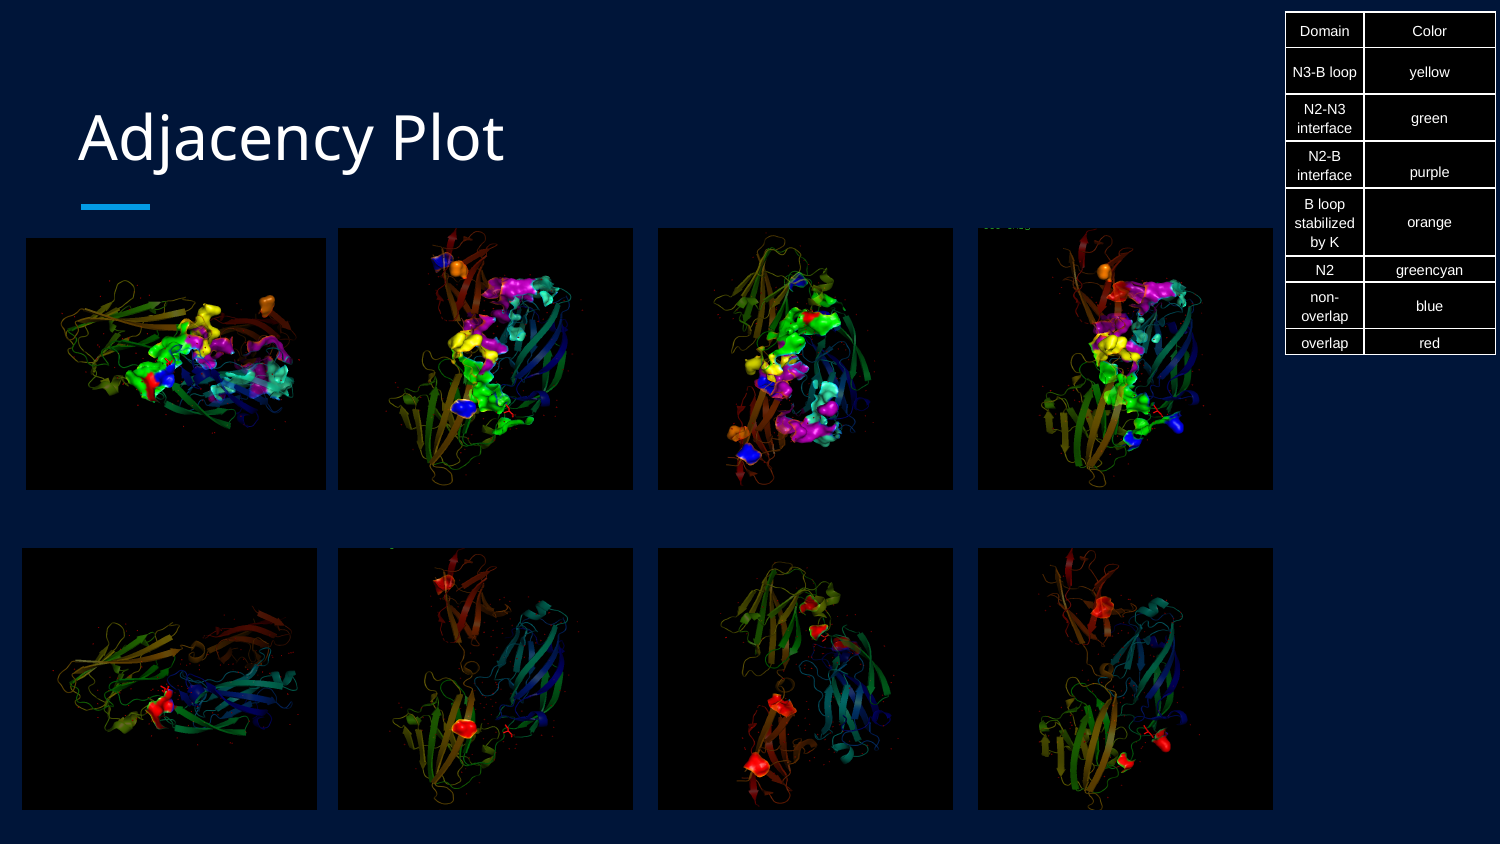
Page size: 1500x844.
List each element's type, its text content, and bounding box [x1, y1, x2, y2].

picture [21, 547, 317, 810]
picture [658, 227, 954, 490]
picture [26, 238, 326, 490]
picture [338, 227, 633, 490]
table_cell overlap [1286, 329, 1363, 354]
table_cell orange [1365, 189, 1495, 255]
table_cell red [1365, 329, 1495, 354]
table_cell yellow [1365, 48, 1495, 93]
table_cell N2-N3 interface [1286, 95, 1363, 140]
table_header Color [1365, 13, 1495, 47]
picture [978, 227, 1274, 490]
table_cell N2-B interface [1286, 142, 1363, 187]
title Adjacency Plot [63, 75, 1285, 188]
table_cell blue [1365, 283, 1495, 328]
table_cell non-overlap [1286, 283, 1363, 328]
table_cell N2 [1286, 257, 1363, 281]
picture [338, 547, 633, 810]
table_cell B loop stabilized by K [1286, 189, 1363, 255]
table_cell green [1365, 95, 1495, 140]
picture [658, 547, 954, 810]
table_header Domain [1286, 13, 1363, 47]
table_cell greencyan [1365, 257, 1495, 281]
picture [978, 547, 1274, 810]
table_cell purple [1365, 142, 1495, 187]
table_cell N3-B loop [1286, 48, 1363, 93]
